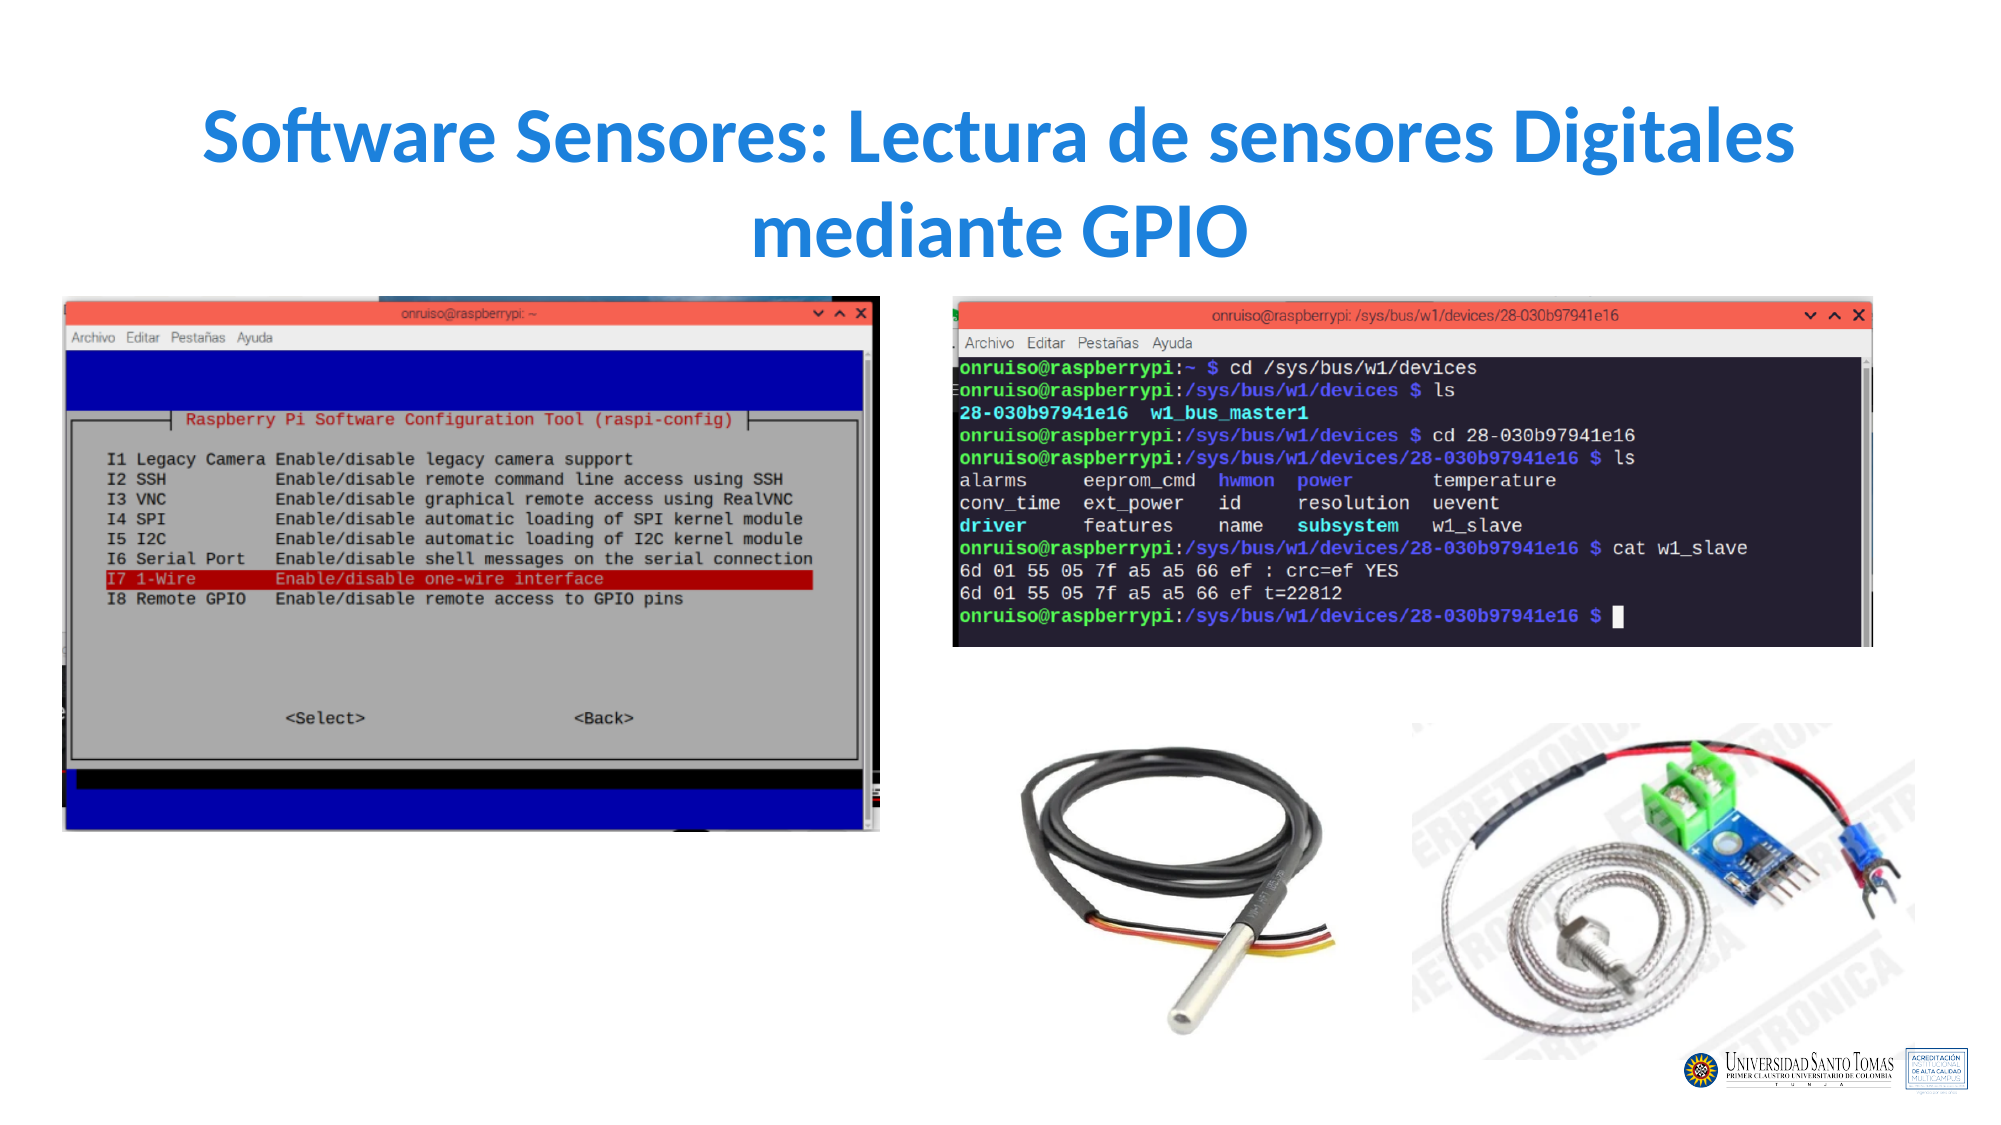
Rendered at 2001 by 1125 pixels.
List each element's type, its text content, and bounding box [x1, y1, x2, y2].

picture [999, 735, 1363, 1048]
picture [1412, 723, 1968, 1095]
text_box Software Sensores: Lectura de sensores Digitales mediante GPIO [62, 77, 1938, 280]
picture [952, 296, 1874, 647]
picture [62, 296, 881, 832]
